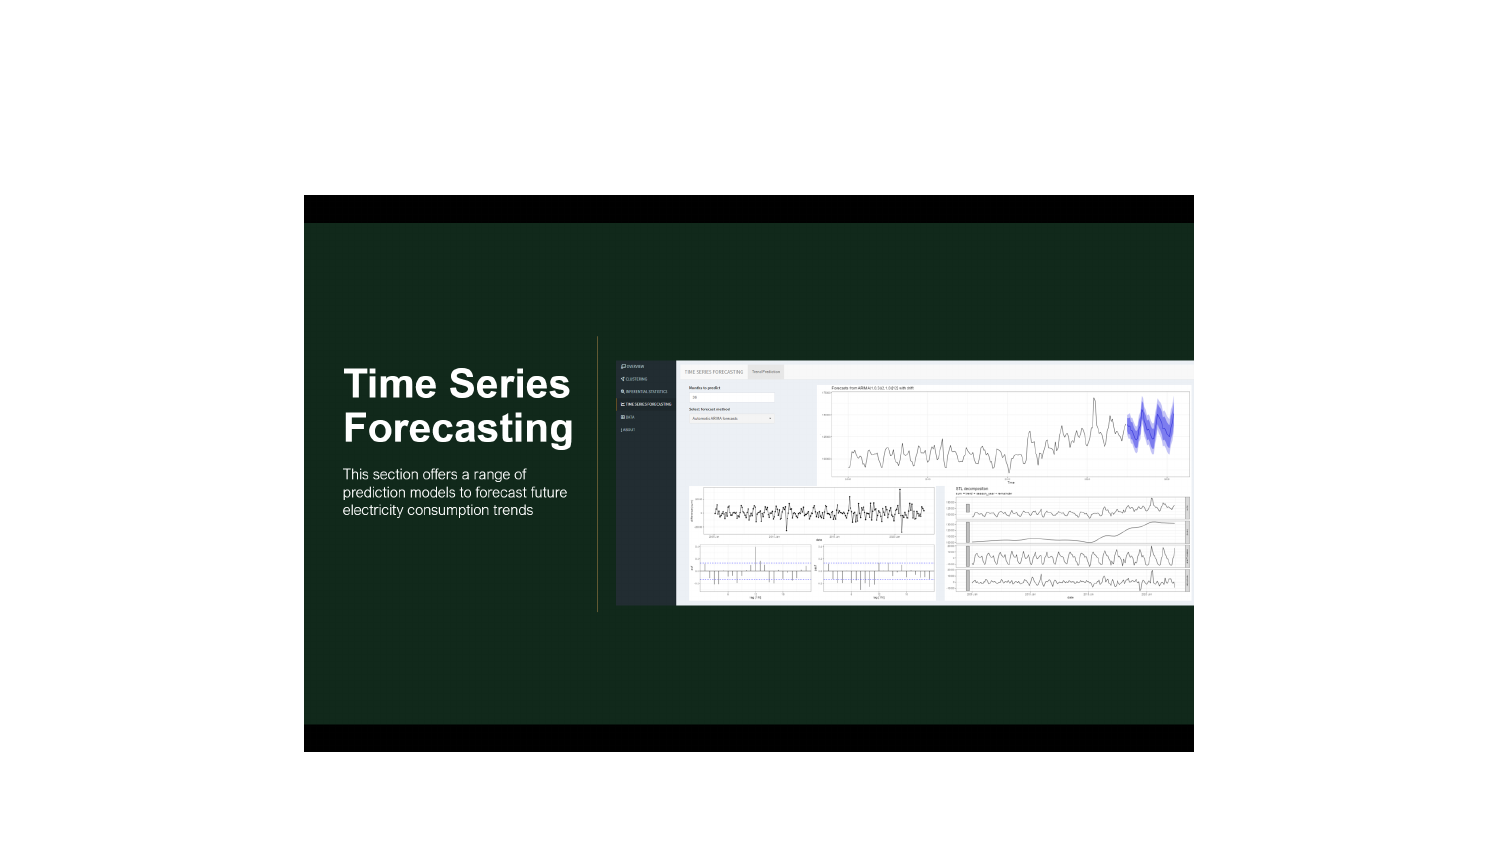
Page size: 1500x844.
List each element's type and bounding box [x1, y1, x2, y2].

picture [303, 195, 1194, 753]
